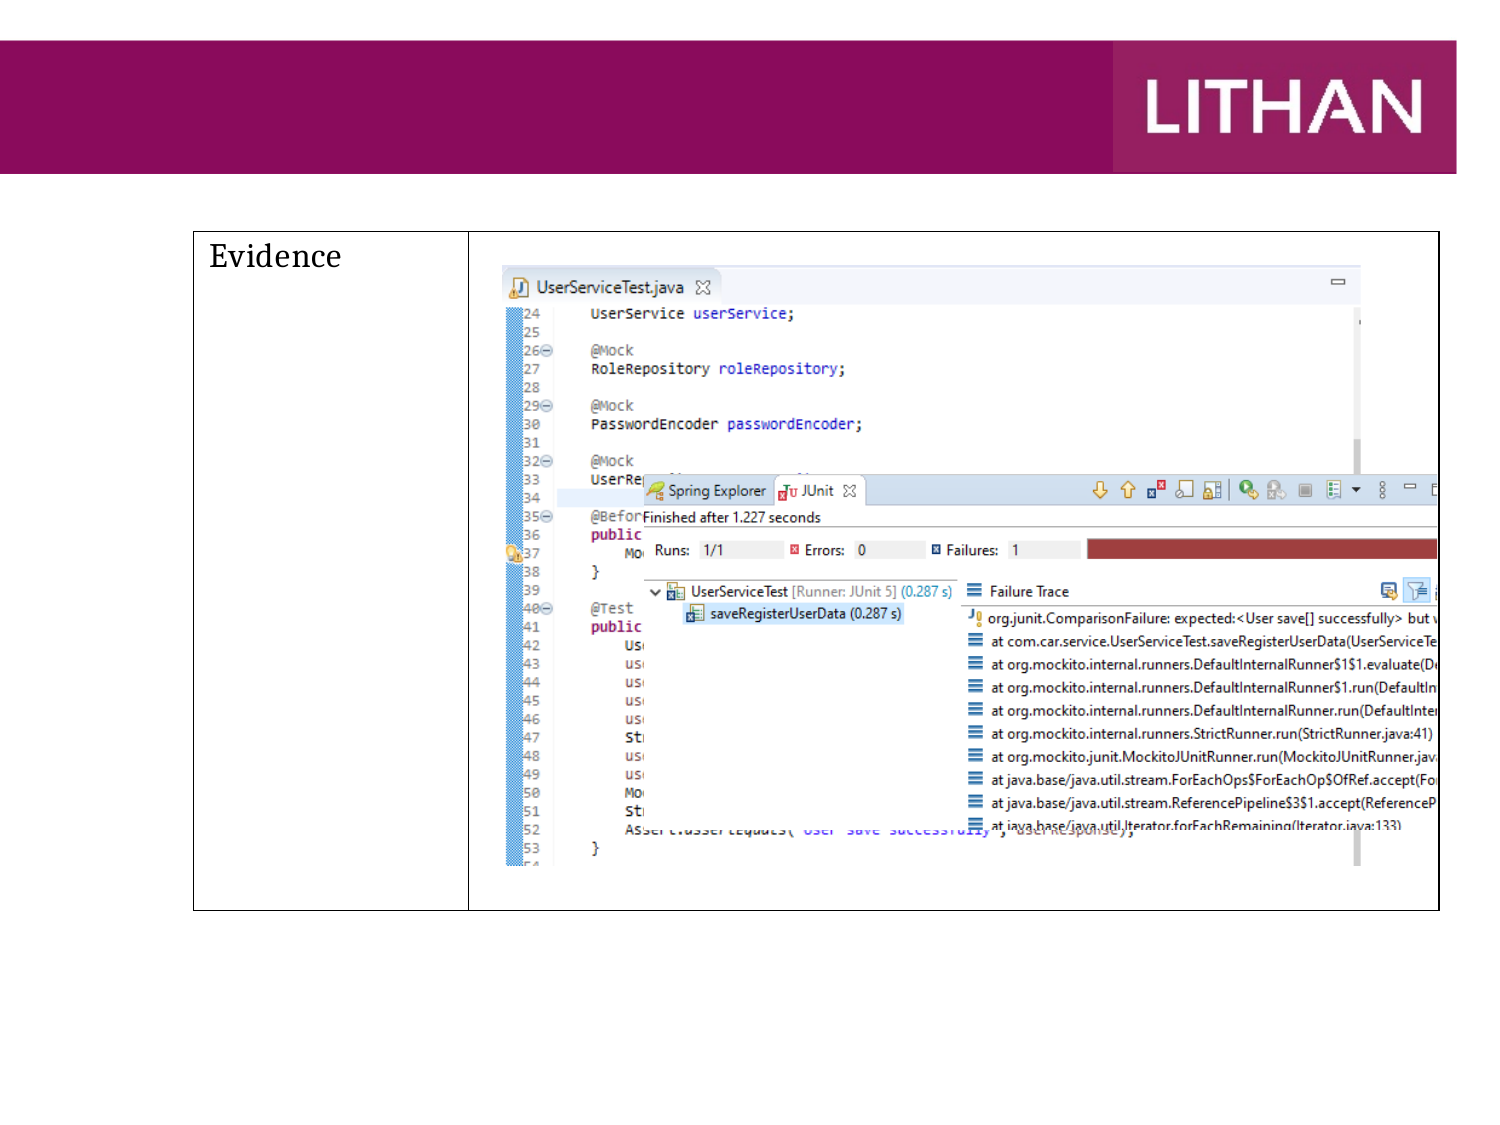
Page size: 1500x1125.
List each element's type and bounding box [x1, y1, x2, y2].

picture [0, 37, 1460, 178]
picture [59, 230, 1441, 977]
